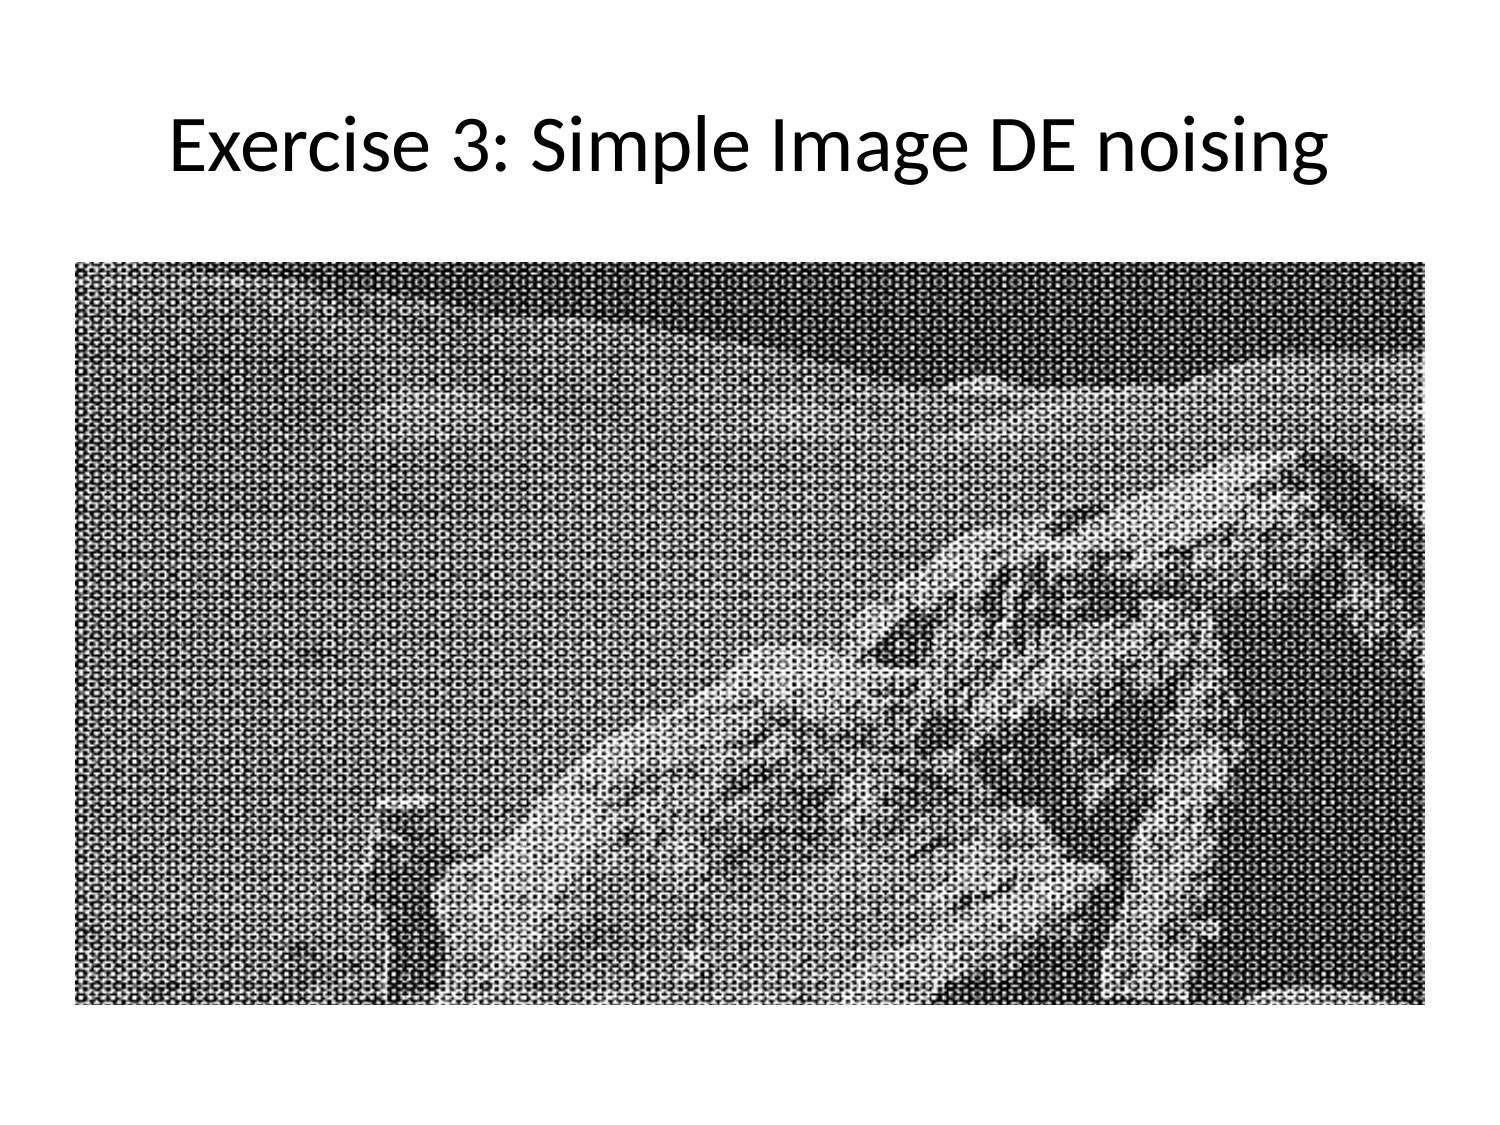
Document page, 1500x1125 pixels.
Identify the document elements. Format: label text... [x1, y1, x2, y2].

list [74, 262, 1426, 1006]
title Exercise 3: Simple Image DE noising [75, 45, 1425, 233]
